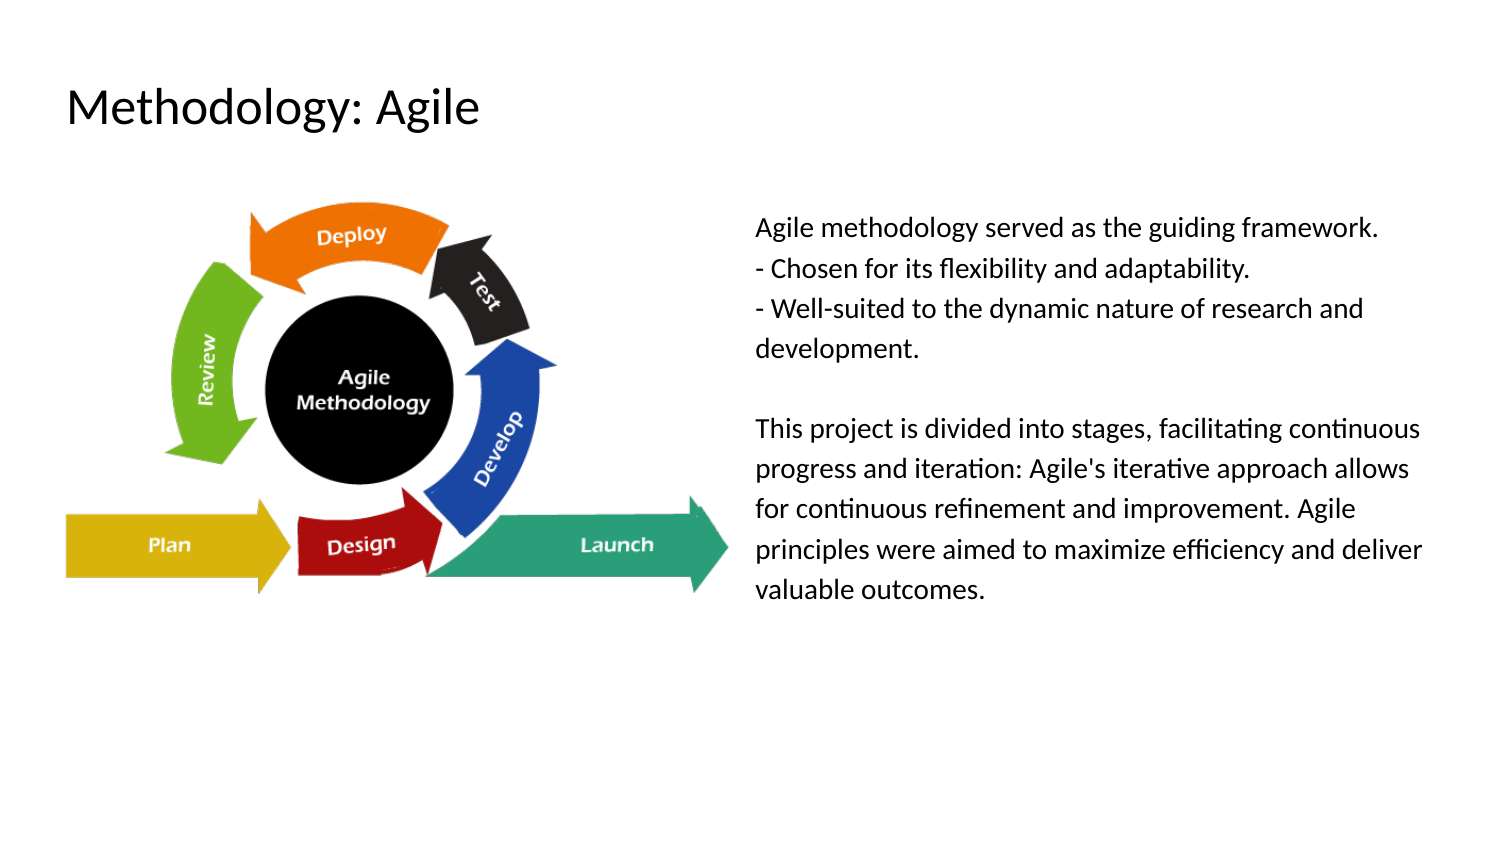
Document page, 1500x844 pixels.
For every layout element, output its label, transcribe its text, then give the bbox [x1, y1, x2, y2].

text_box Agile methodology served as the guiding framework. - Chosen for its flexibility and adaptability. - Well-suited to the dynamic nature of research and development. This project is divided into stages, facilitating continuous progress and iteration: Agile's iterative approach allows for continuous refinement and improvement. Agile principles were aimed to maximize efficiency and deliver valuable outcomes. [740, 188, 1440, 643]
picture [49, 191, 741, 597]
title Methodology: Agile [51, 48, 573, 142]
